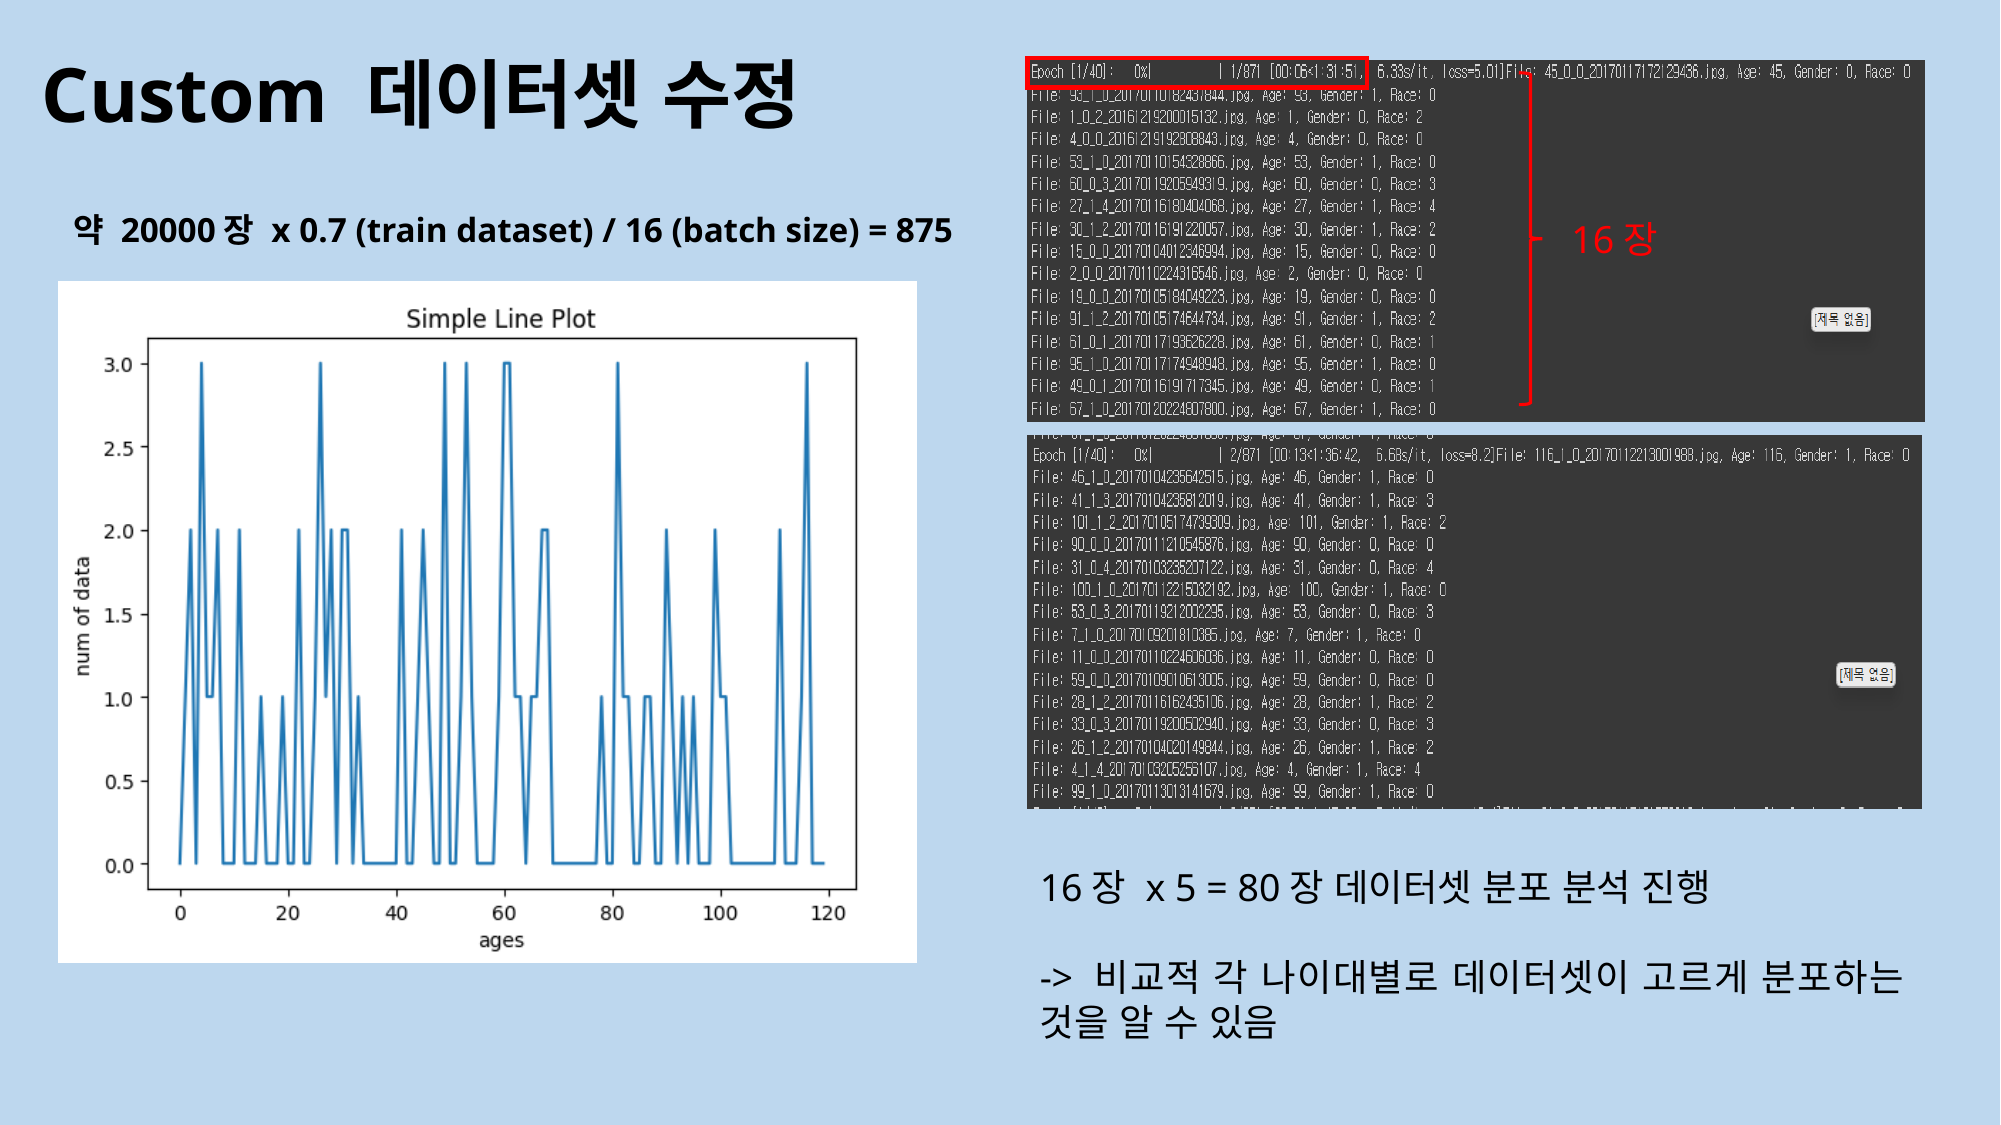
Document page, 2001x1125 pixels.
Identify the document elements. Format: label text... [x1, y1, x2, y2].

picture [58, 281, 917, 963]
text_box [1026, 57, 1368, 88]
picture [1027, 60, 1925, 422]
text_box Custom 데이터셋 수정 [26, 24, 1752, 173]
text_box 16장 x 5 = 80장 데이터셋 분포 분석 진행 -> 비교적 각 나이대별로 데이터셋이 고르게 분포하는 것을 알 수 있음 [1024, 856, 1920, 1052]
text_box 약 20000장 x 0.7 (train dataset) / 16 (batch size) = 875 [58, 201, 1000, 256]
picture [1027, 435, 1922, 809]
